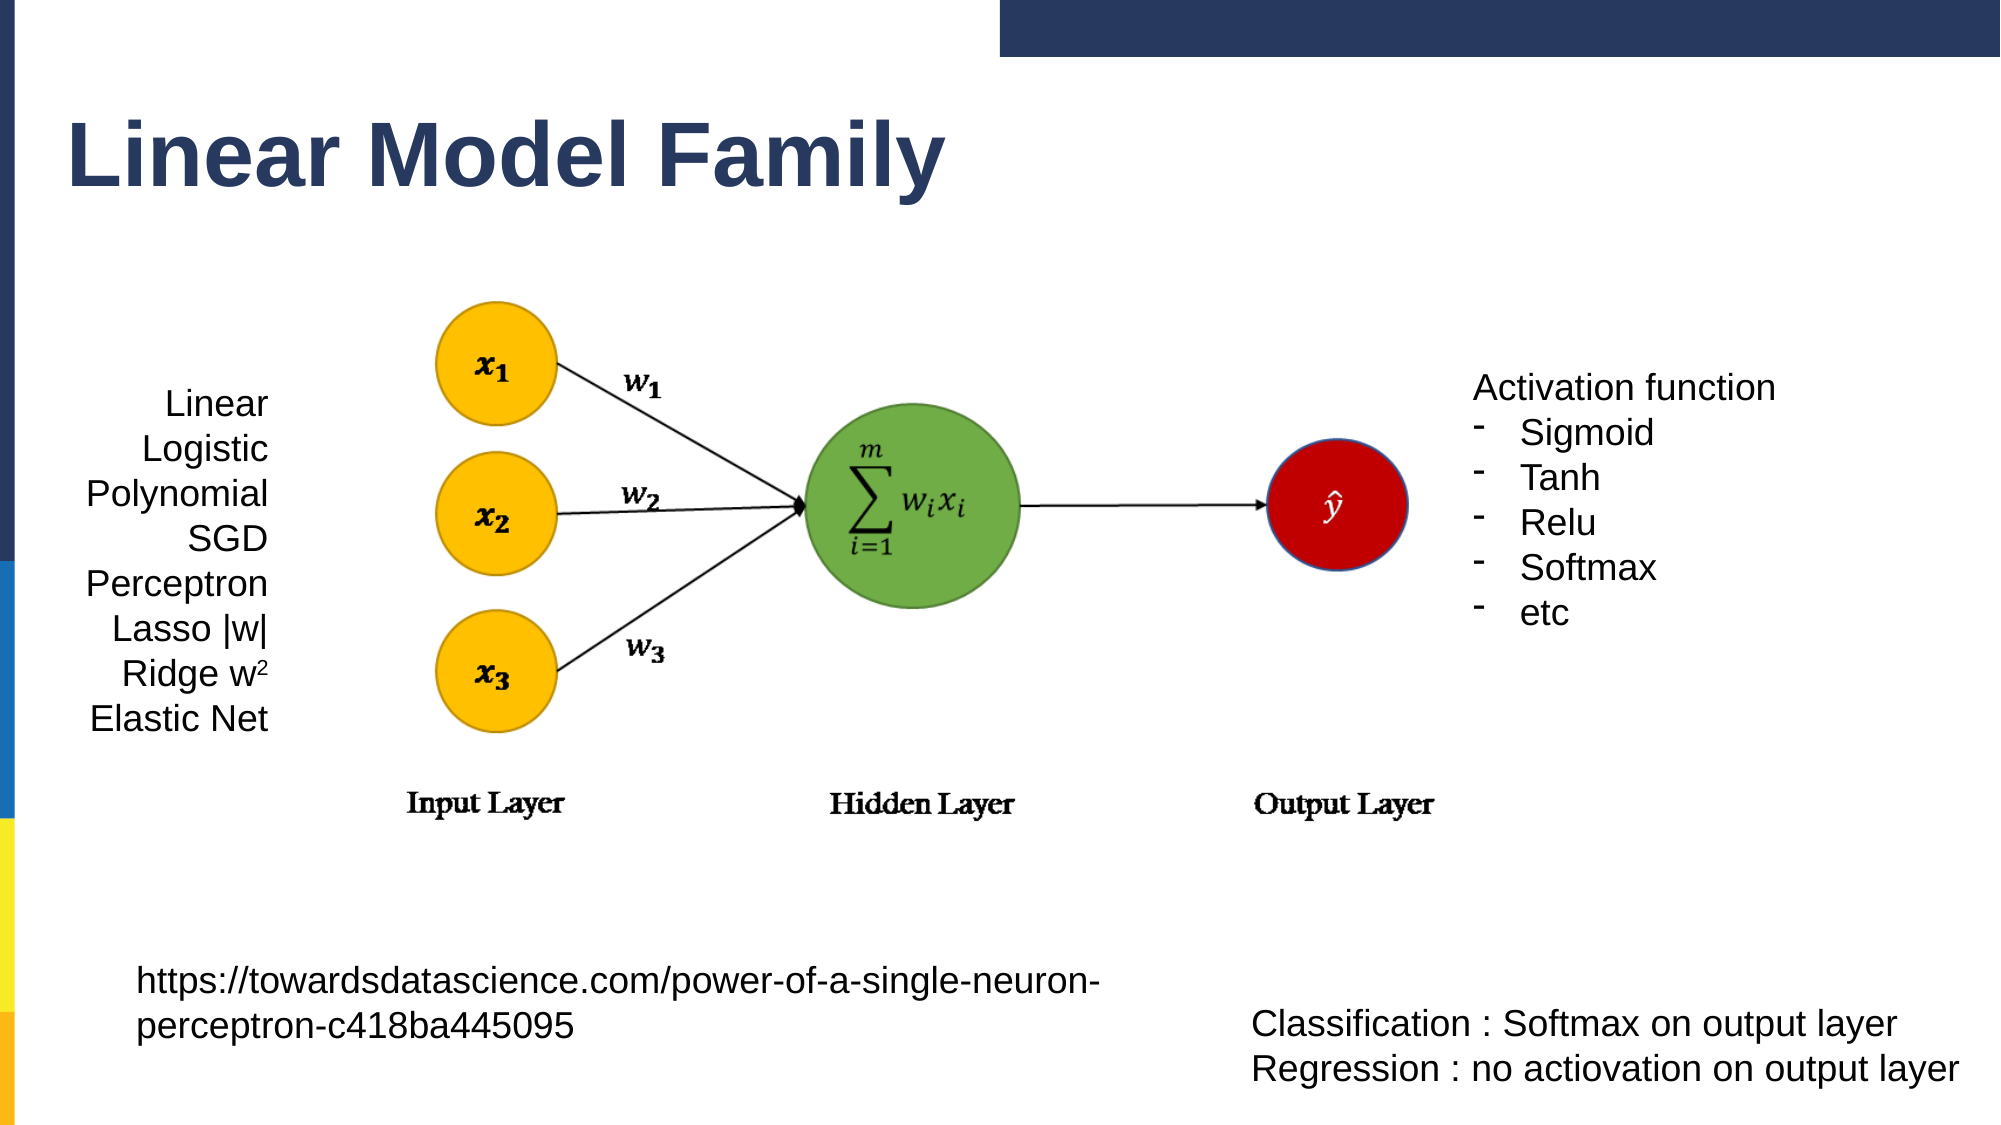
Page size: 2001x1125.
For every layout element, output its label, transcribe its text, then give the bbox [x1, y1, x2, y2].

text_box Activation function Sigmoid Tanh Relu Softmax etc [1460, 355, 1792, 640]
text_box Classification : Softmax on output layer Regression : no actiovation on output layer [1236, 992, 1976, 1097]
text_box https://towardsdatascience.com/power-of-a-single-neuron-perceptron-c418ba445095 [121, 948, 1284, 1054]
picture [387, 301, 1457, 842]
text_box Linear Logistic Polynomial SGD Perceptron Lasso |w| Ridge w2 Elastic Net [70, 371, 284, 747]
title Linear Model Family [51, 57, 1949, 256]
